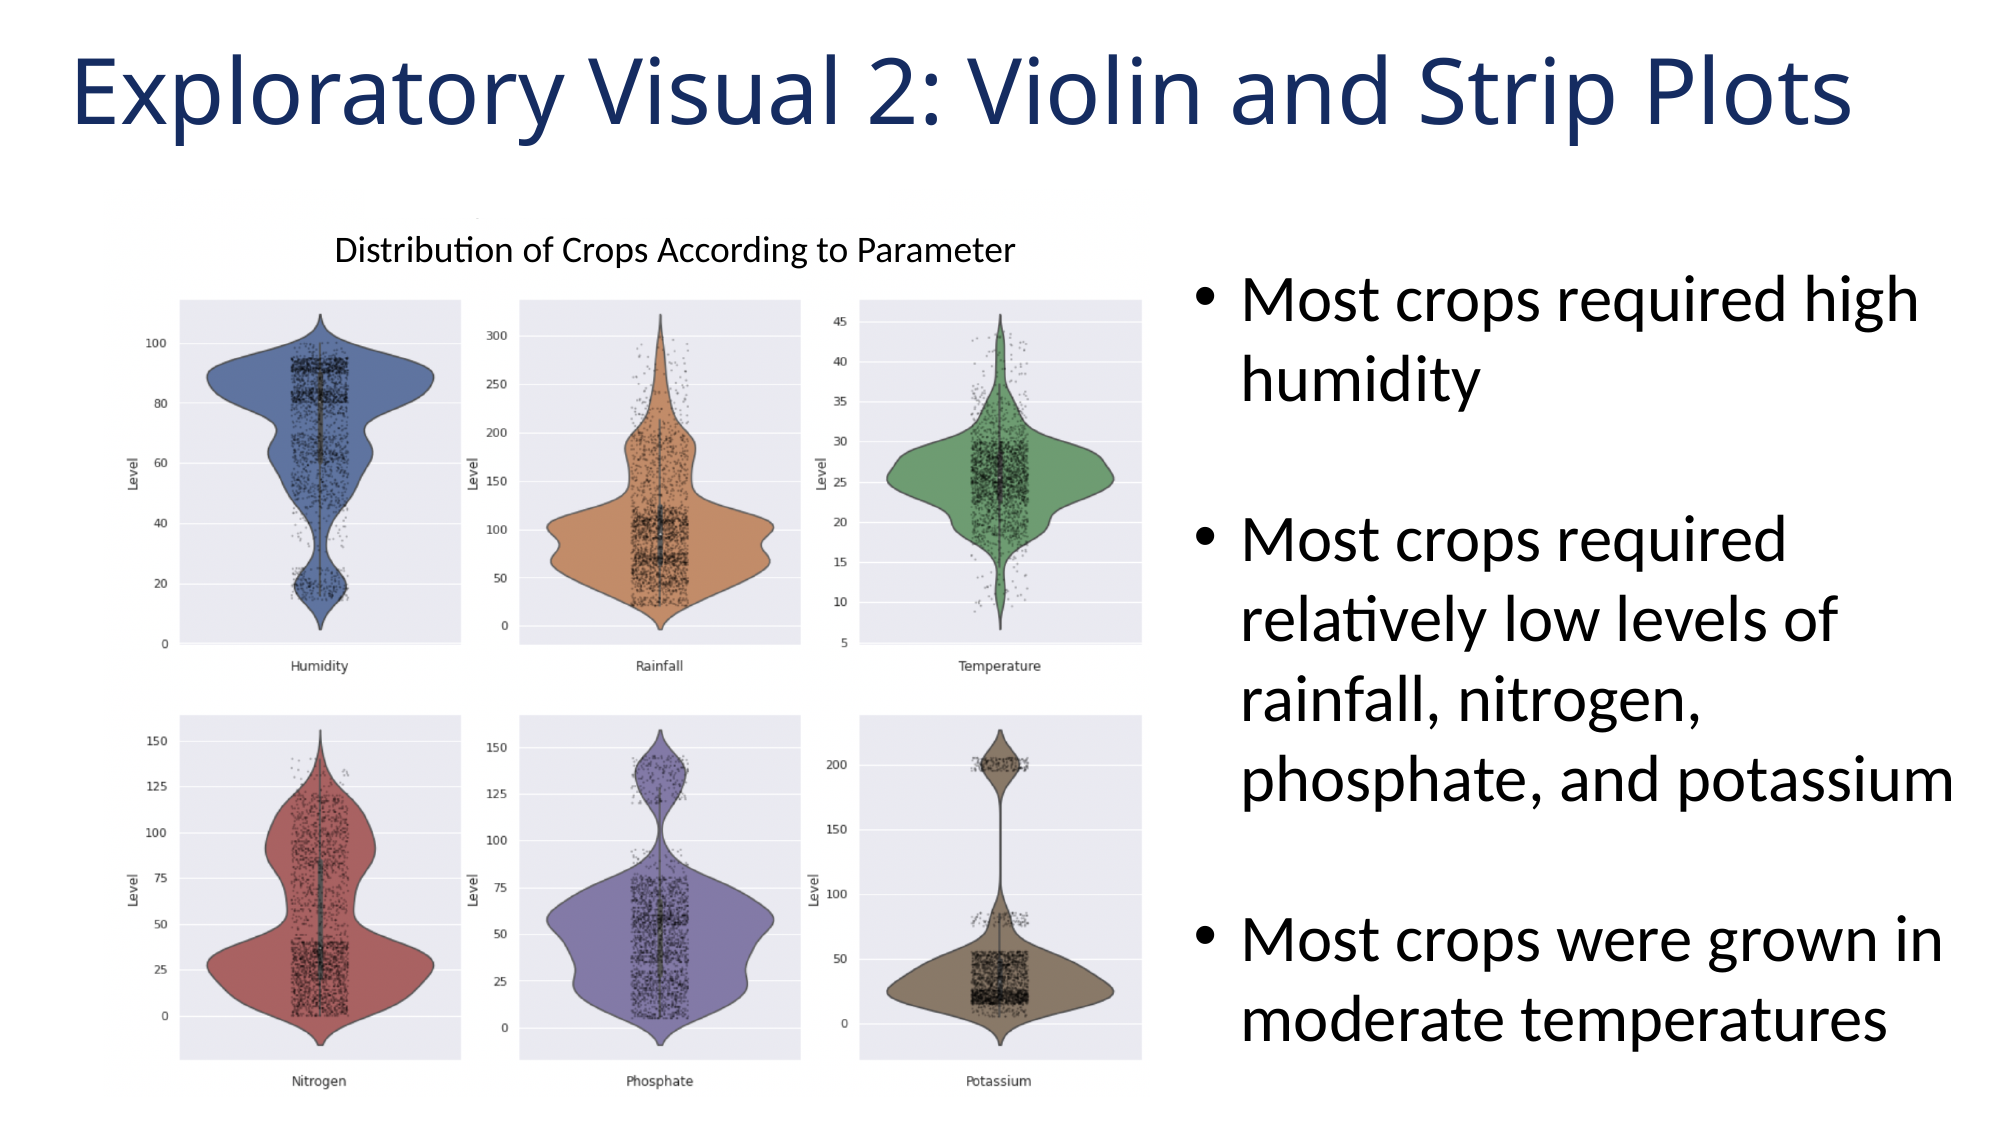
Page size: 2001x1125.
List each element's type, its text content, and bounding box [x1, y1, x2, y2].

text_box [103, 189, 1150, 1097]
title Exploratory Visual 2: Violin and Strip Plots [54, 0, 1946, 204]
text_box Most crops required high humidity Most crops required relatively low levels of rainfall, nitrogen, phosphate, and potassium Most crops were grown in moderate temperatures [1178, 247, 1976, 1062]
